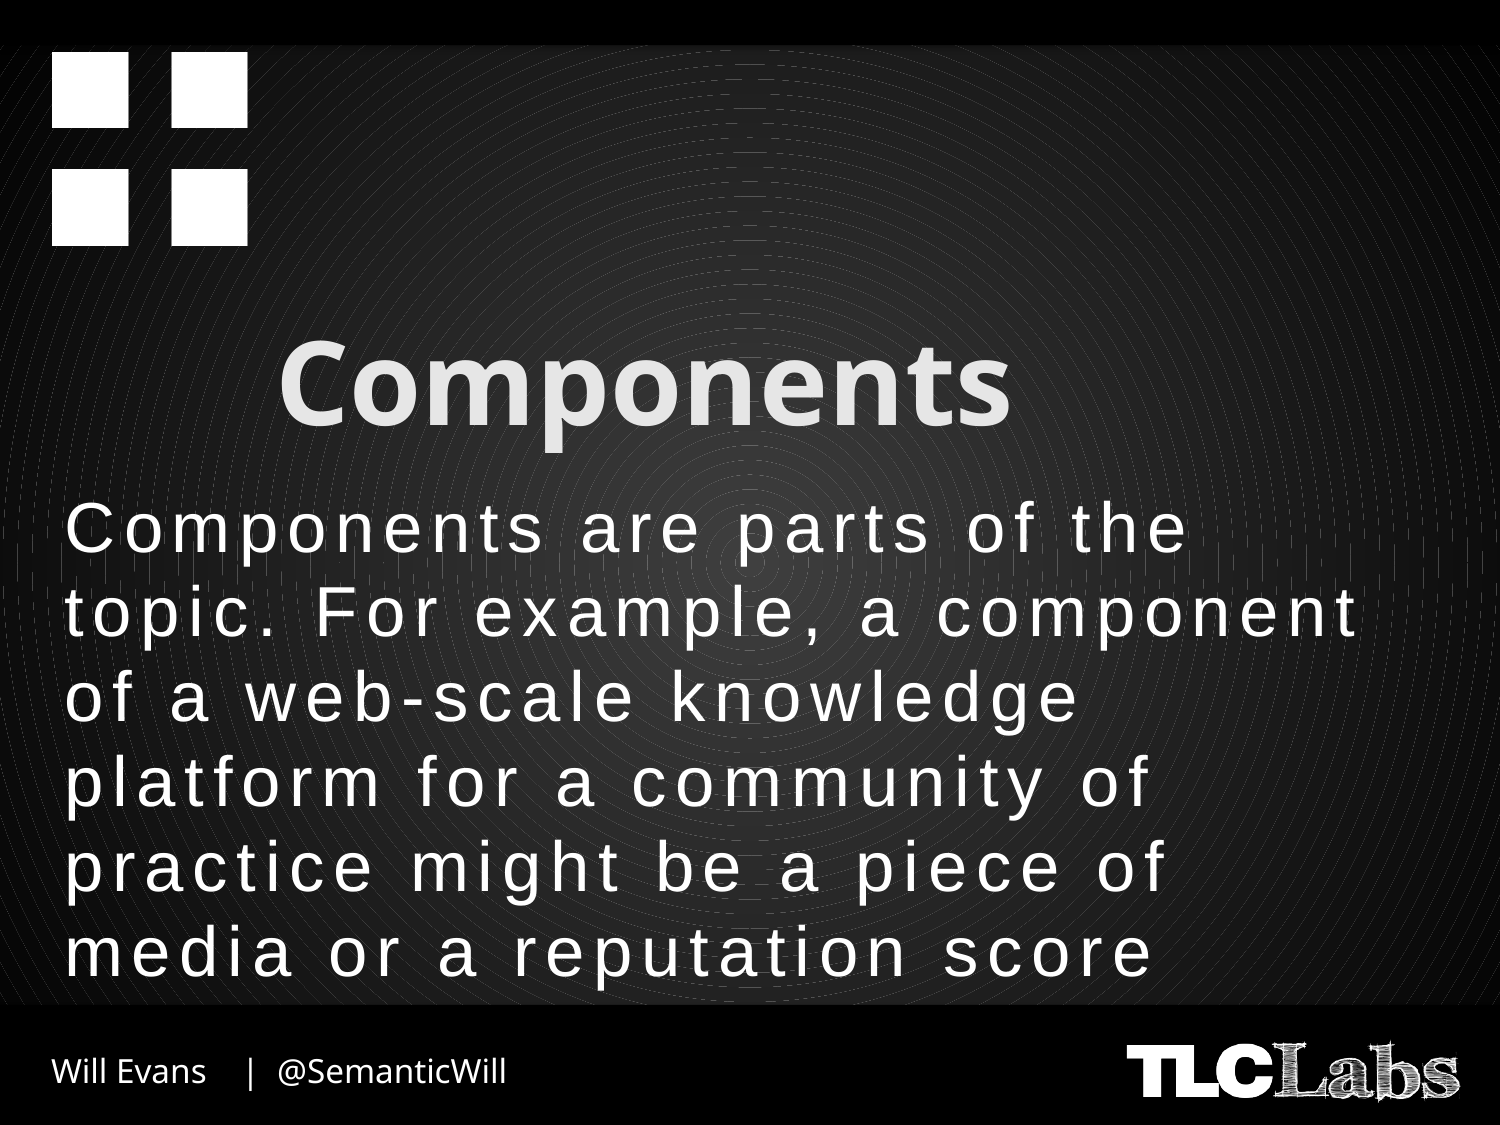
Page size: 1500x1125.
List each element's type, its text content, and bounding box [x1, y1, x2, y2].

text_box Components [275, 278, 1234, 478]
picture [0, 0, 298, 298]
picture [1106, 1028, 1500, 1112]
text_box Components are parts of the topic. For example, a component of a web-scale knowledge platform for a community of practice might be a piece of media or a reputation score [64, 478, 1401, 994]
